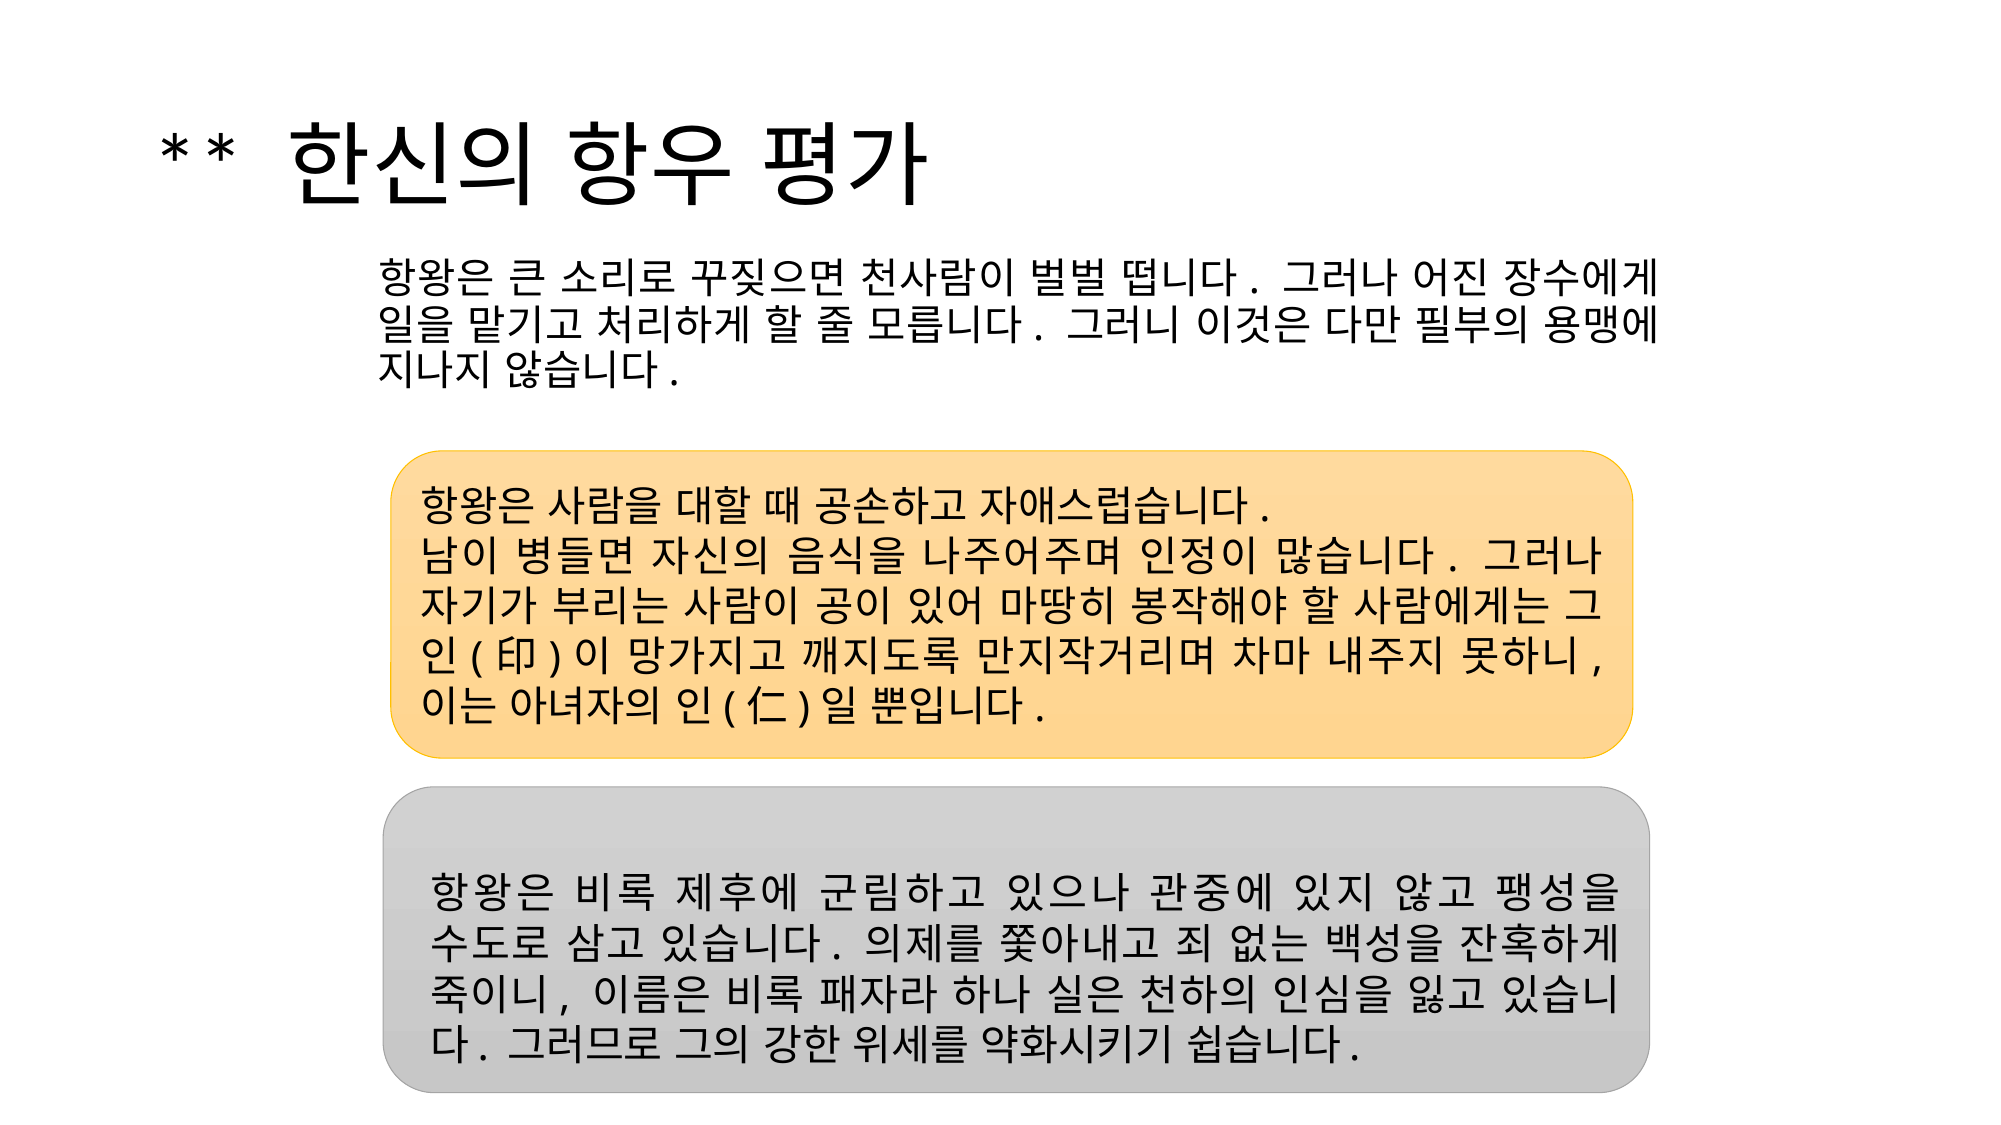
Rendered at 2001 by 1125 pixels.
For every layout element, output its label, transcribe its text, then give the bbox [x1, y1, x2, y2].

text_box 항왕은 비록 제후에 군림하고 있으나 관중에 있지 않고 팽성을 수도로 삼고 있습니다. 의제를 쫓아내고 죄 없는 백성을 잔혹하게 죽이니, 이름은 비록 패자라 하나 실은 천하의 인심을 잃고 있습니다. 그러므로 그의 강한 위세를 약화시키기 쉽습니다. [382, 786, 1651, 1094]
title ** 한신의 항우 평가 [137, 59, 1863, 278]
text_box 항왕은 사람을 대할 때 공손하고 자애스럽습니다. 남이 병들면 자신의 음식을 나주어주며 인정이 많습니다. 그러나 자기가 부리는 사람이 공이 있어 마땅히 봉작해야 할 사람에게는 그 인(印)이 망가지고 깨지도록 만지작거리며 차마 내주지 못하니, 이는 아녀자의 인(仁)일 뿐입니다. [390, 450, 1634, 759]
list 항왕은 큰 소리로 꾸짖으면 천사람이 벌벌 떱니다. 그러나 어진 장수에게 일을 맡기고 처리하게 할 줄 모릅니다. 그러니 이것은 다만 필부의 용맹에 지나지 않습니다. [324, 278, 1675, 1083]
